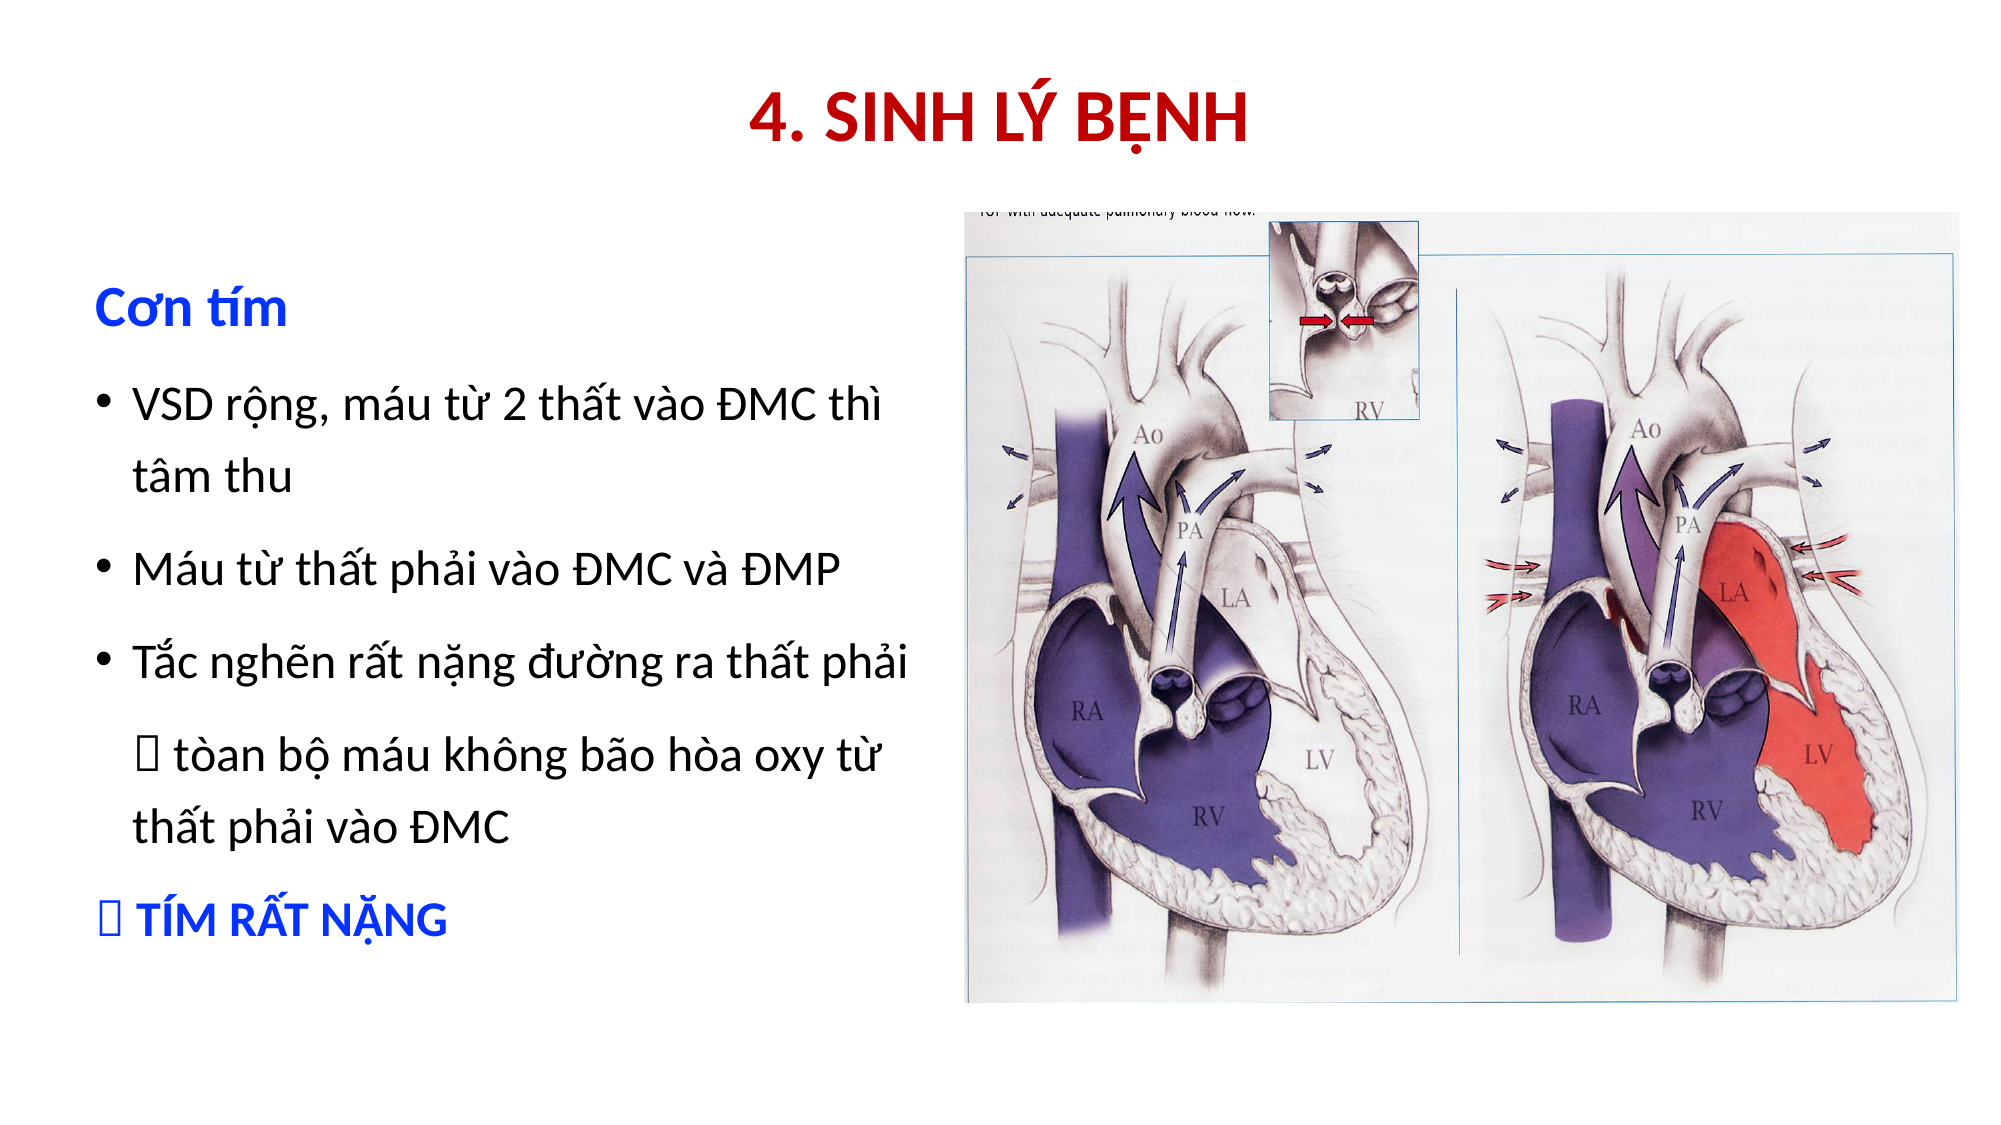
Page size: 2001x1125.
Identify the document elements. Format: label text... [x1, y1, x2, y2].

list Cơn tím VSD rộng, máu từ 2 thất vào ĐMC thì tâm thu Máu từ thất phải vào ĐMC và ĐMP Tắc nghẽn rất nặng đường ra thất phải  tòan bộ máu không bão hòa oxy từ thất phải vào ĐMC  TÍM RẤT NẶNG [80, 246, 932, 950]
title 4. SINH LÝ BỆNH [137, 59, 1863, 176]
picture [964, 212, 1960, 1003]
